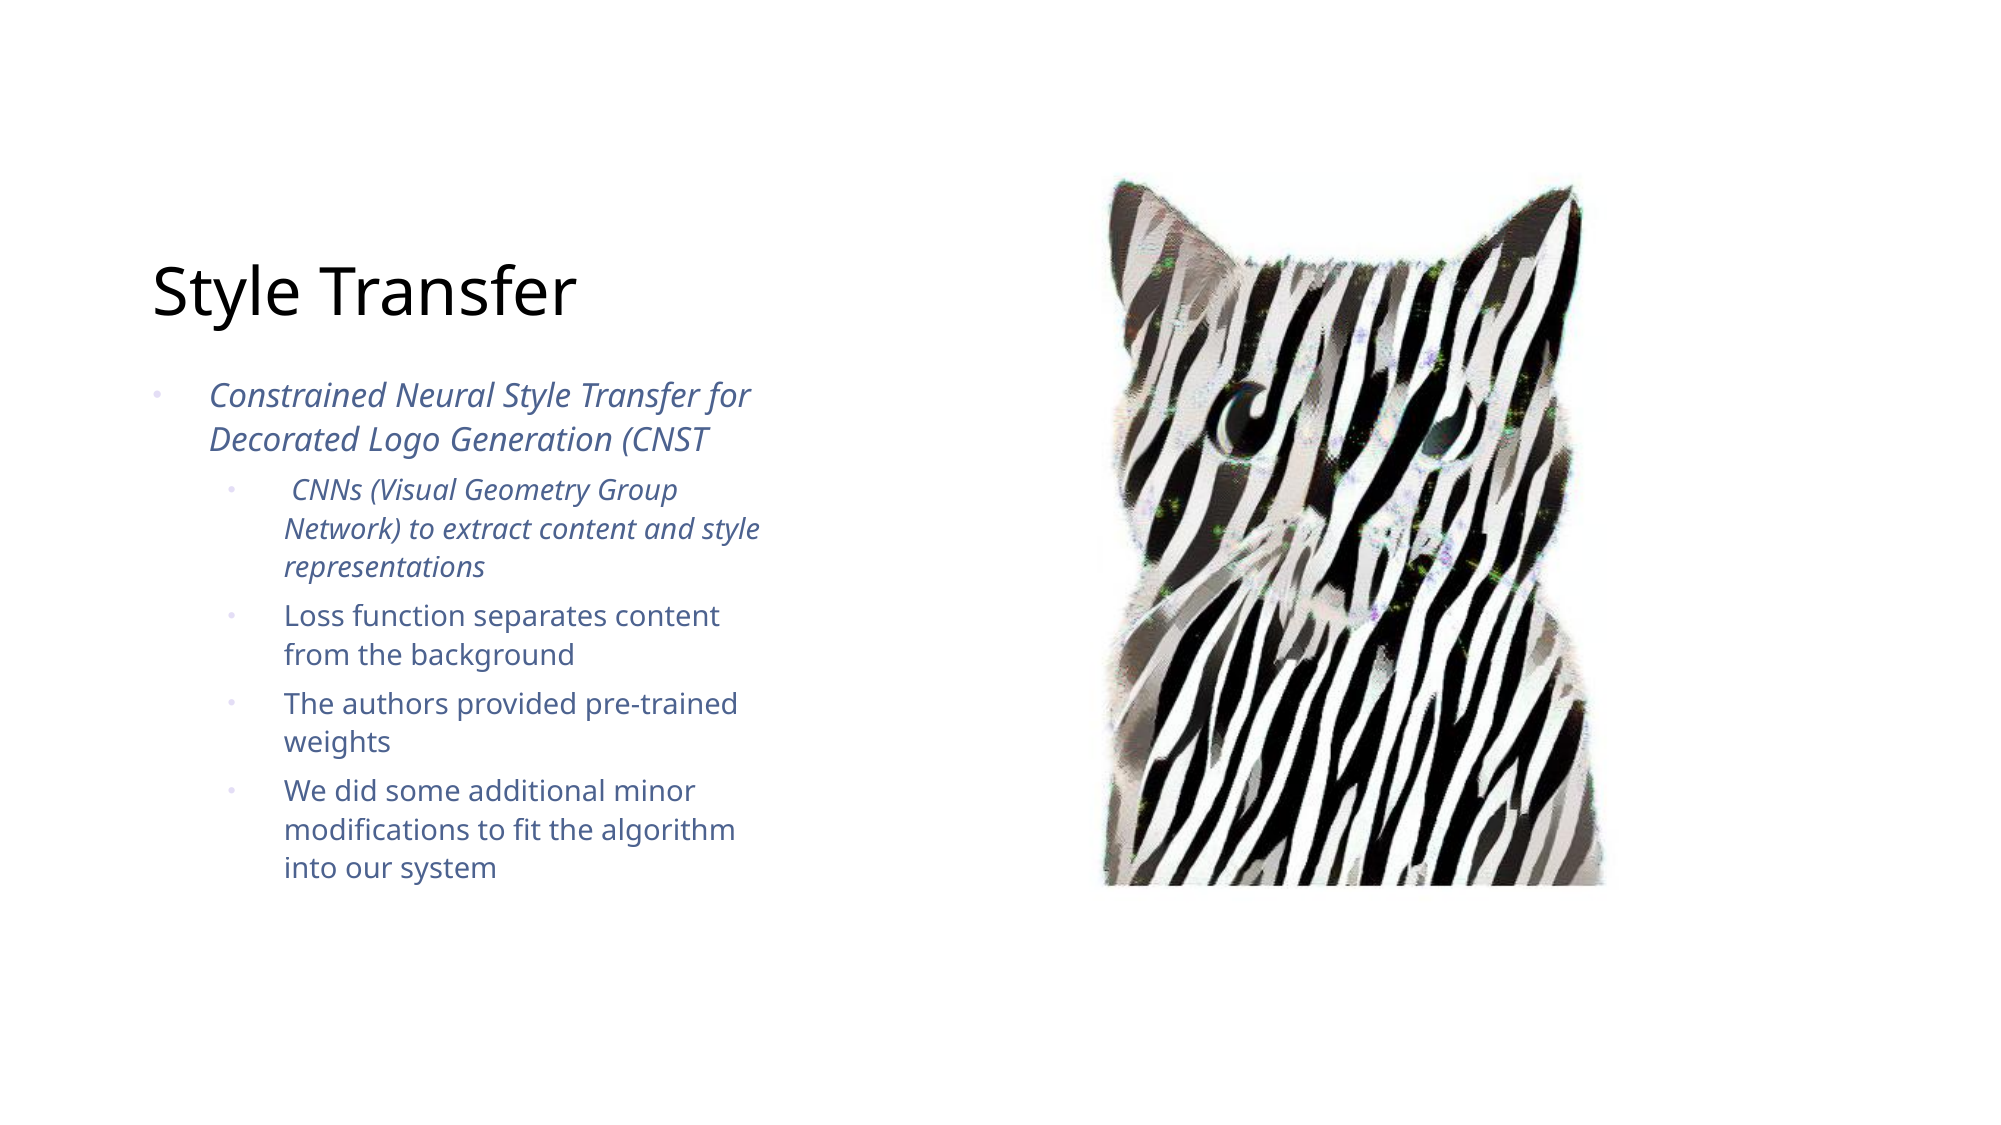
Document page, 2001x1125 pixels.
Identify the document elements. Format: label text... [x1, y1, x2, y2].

title Style Transfer [137, 112, 783, 338]
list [1020, 153, 1693, 921]
list Constrained Neural Style Transfer for Decorated Logo Generation (CNST CNNs (Visual Geometry Group Network) to extract content and style representations Loss function separates content from the background The authors provided pre-trained weights We did some additional minor modifications to fit the algorithm into our system [137, 362, 783, 963]
